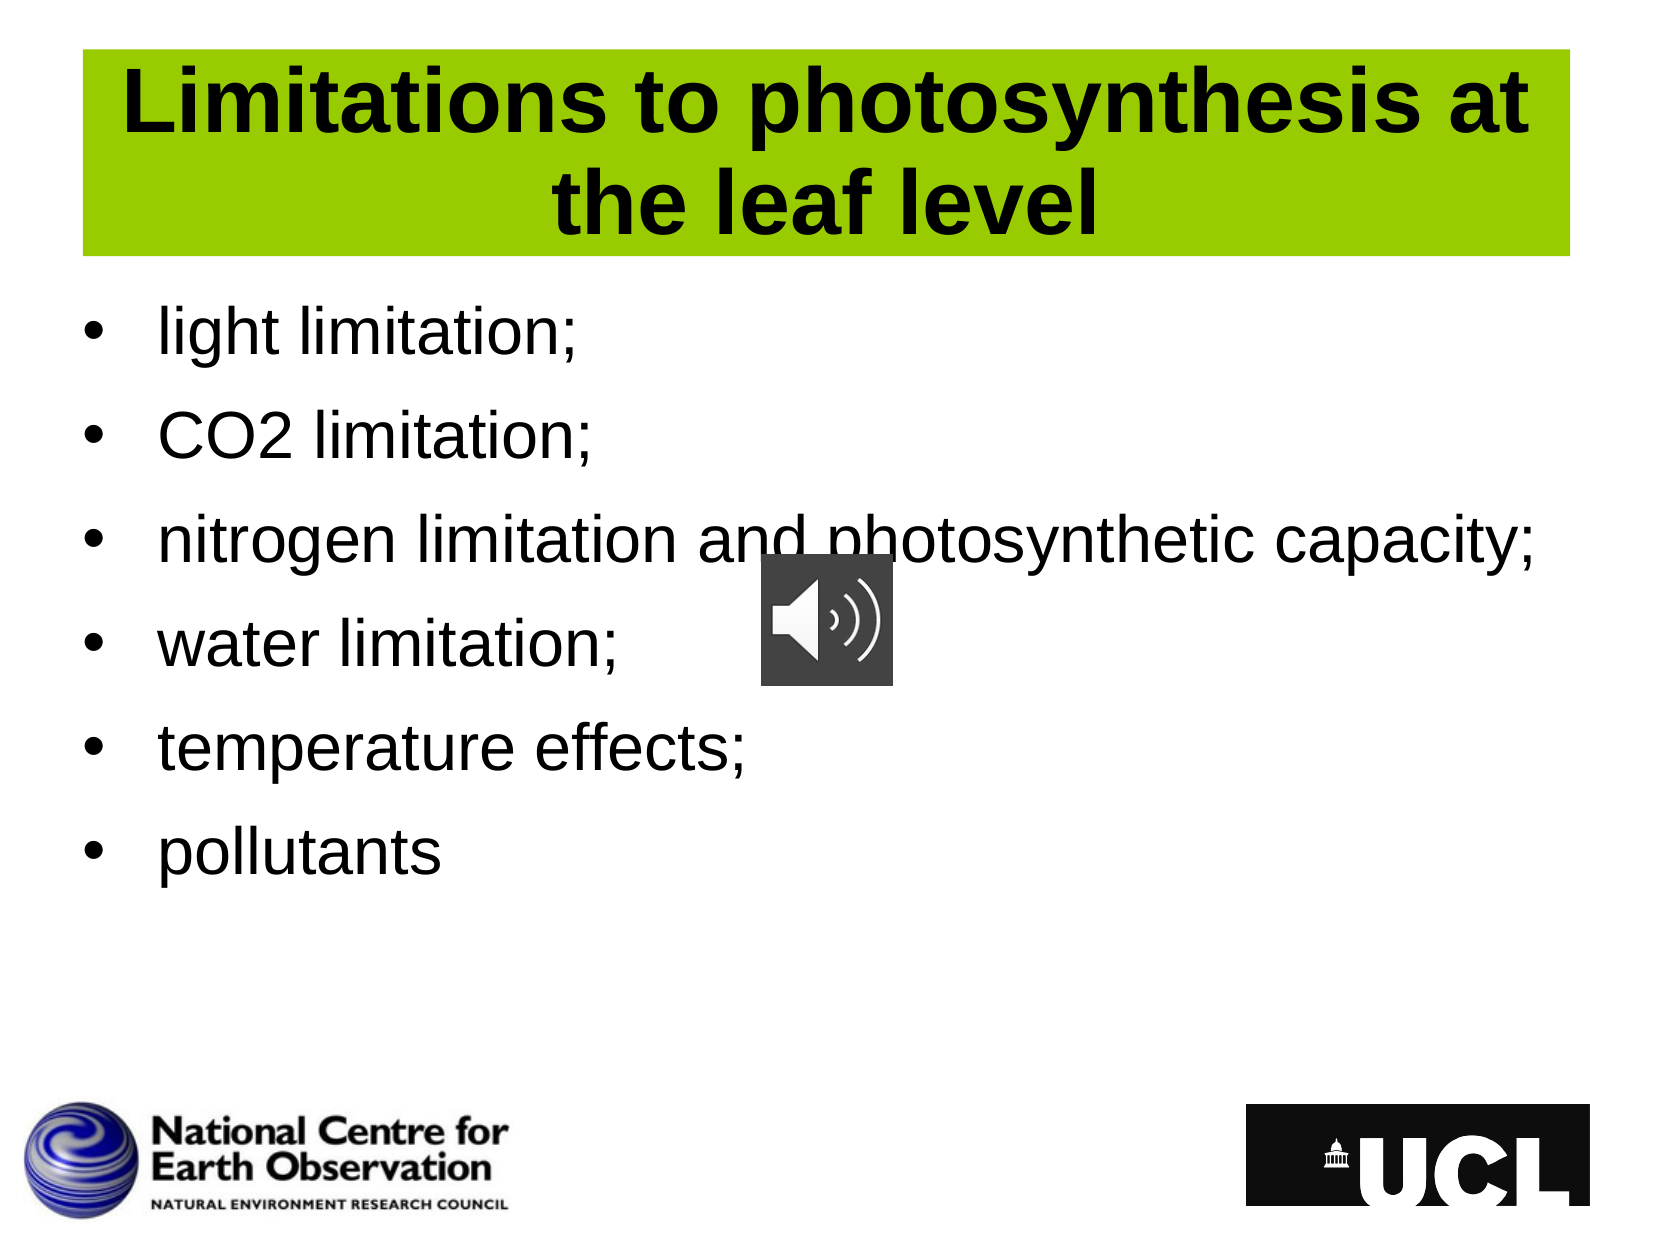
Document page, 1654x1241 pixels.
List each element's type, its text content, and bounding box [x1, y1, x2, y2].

list light limitation; CO2 limitation; nitrogen limitation and photosynthetic capacity; water limitation; temperature effects; pollutants [82, 289, 1571, 1109]
picture [23, 1097, 513, 1223]
picture [759, 553, 894, 687]
title Limitations to photosynthesis at the leaf level [82, 49, 1571, 257]
picture [1246, 1104, 1590, 1206]
